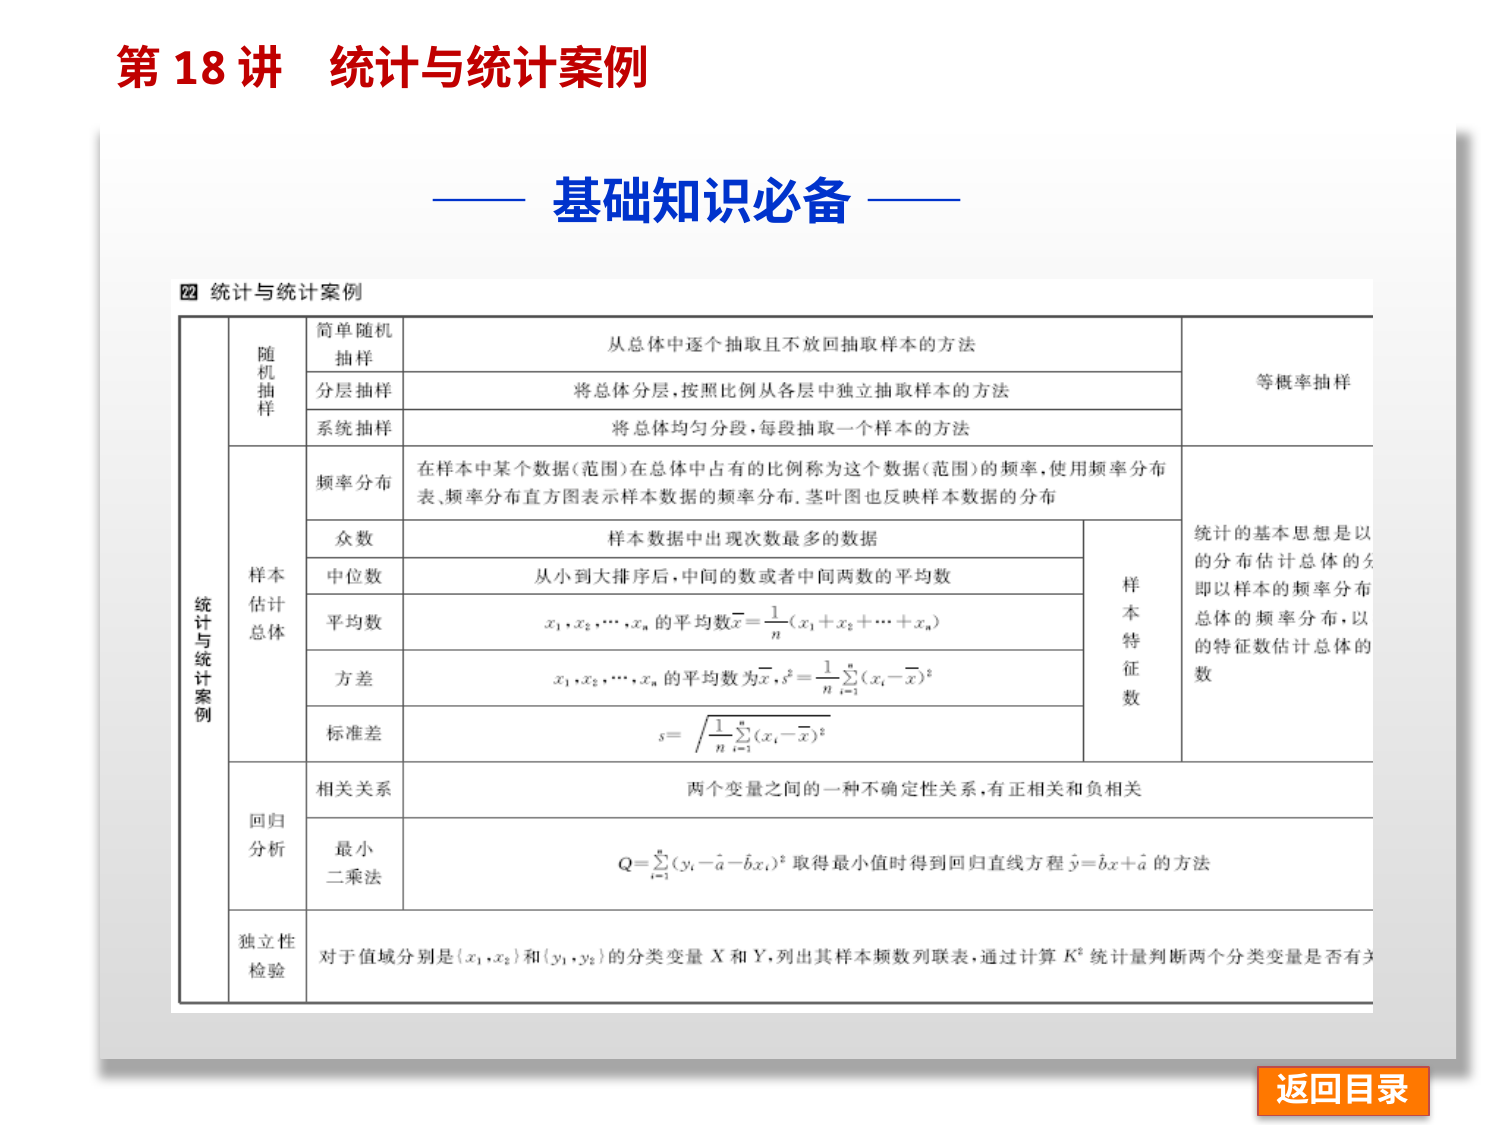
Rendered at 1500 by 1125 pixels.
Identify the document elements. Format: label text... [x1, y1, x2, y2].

title 第18讲 统计与统计案例 [100, 27, 1199, 106]
text_box 返回目录 [1378, 1066, 1430, 1116]
list —— 基础知识必备 —— [112, 148, 1282, 338]
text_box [170, 278, 1374, 1125]
